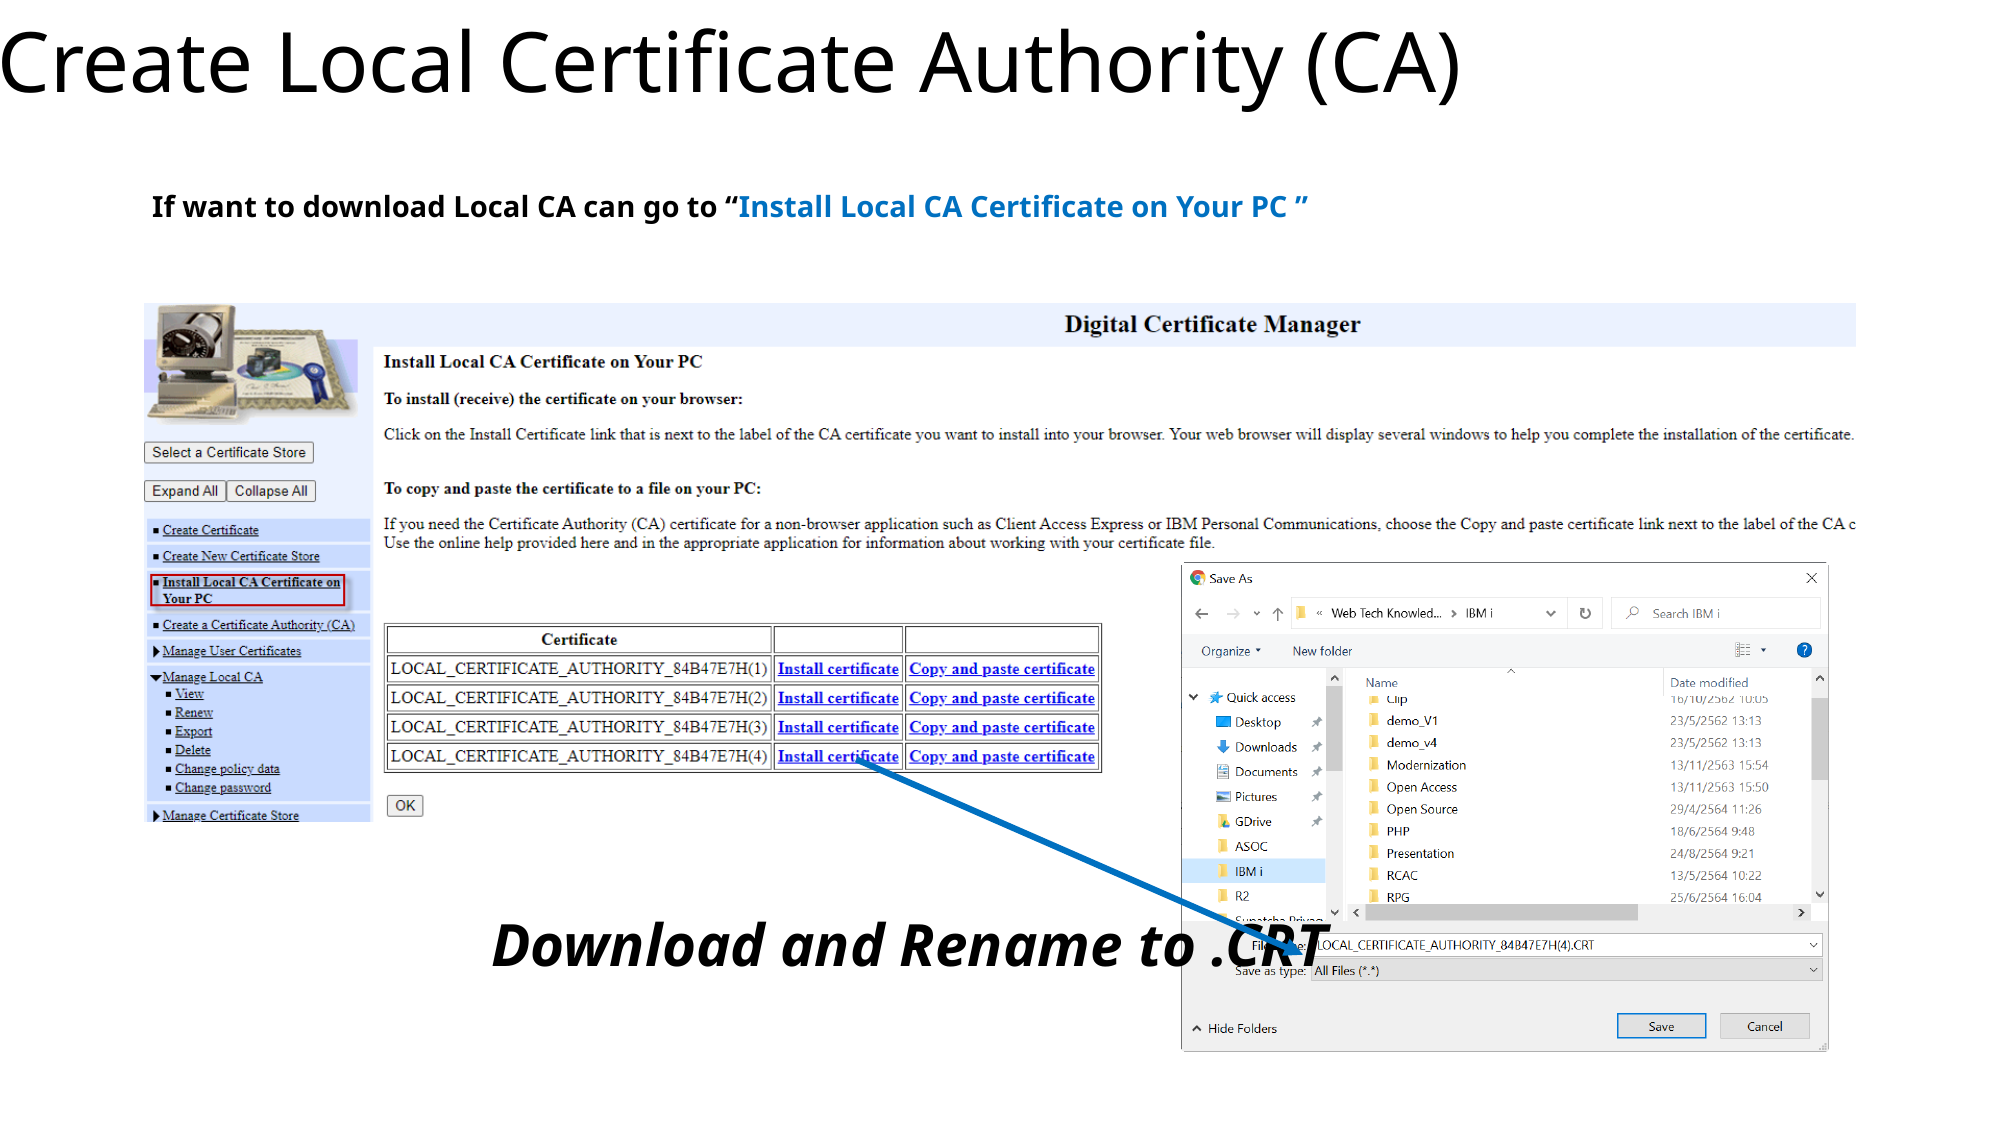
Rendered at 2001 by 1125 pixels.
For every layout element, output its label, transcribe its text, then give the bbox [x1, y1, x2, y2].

text_box If want to download Local CA can go to “Install Local CA Certificate on Your PC ” [137, 181, 1542, 232]
text_box Download and Rename to .CRT [476, 900, 1181, 986]
picture [144, 303, 1856, 1052]
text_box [856, 759, 1304, 955]
text_box 1. Create Local Certificate Authority (CA) [0, 2, 1478, 117]
